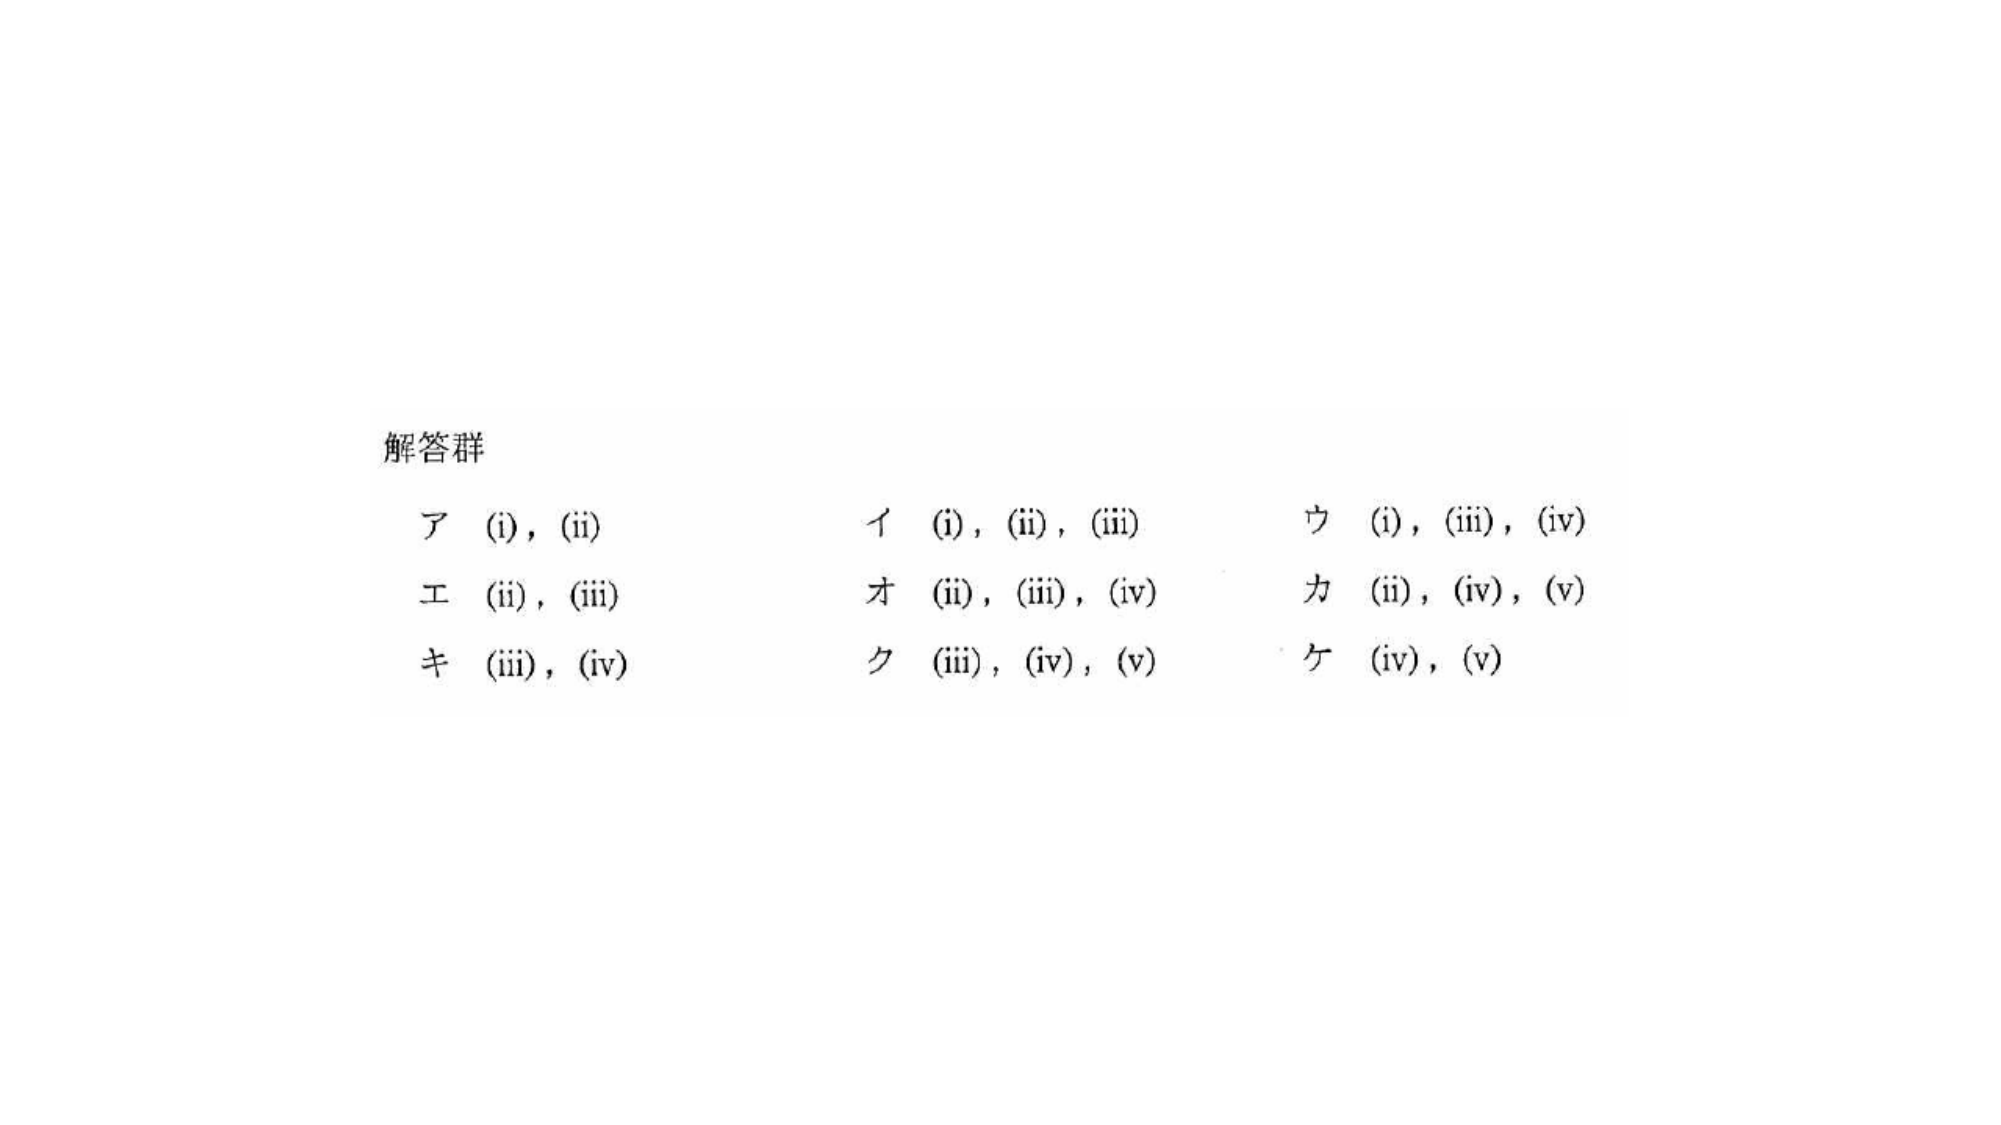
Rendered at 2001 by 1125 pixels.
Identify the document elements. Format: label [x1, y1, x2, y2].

picture [370, 408, 1629, 717]
